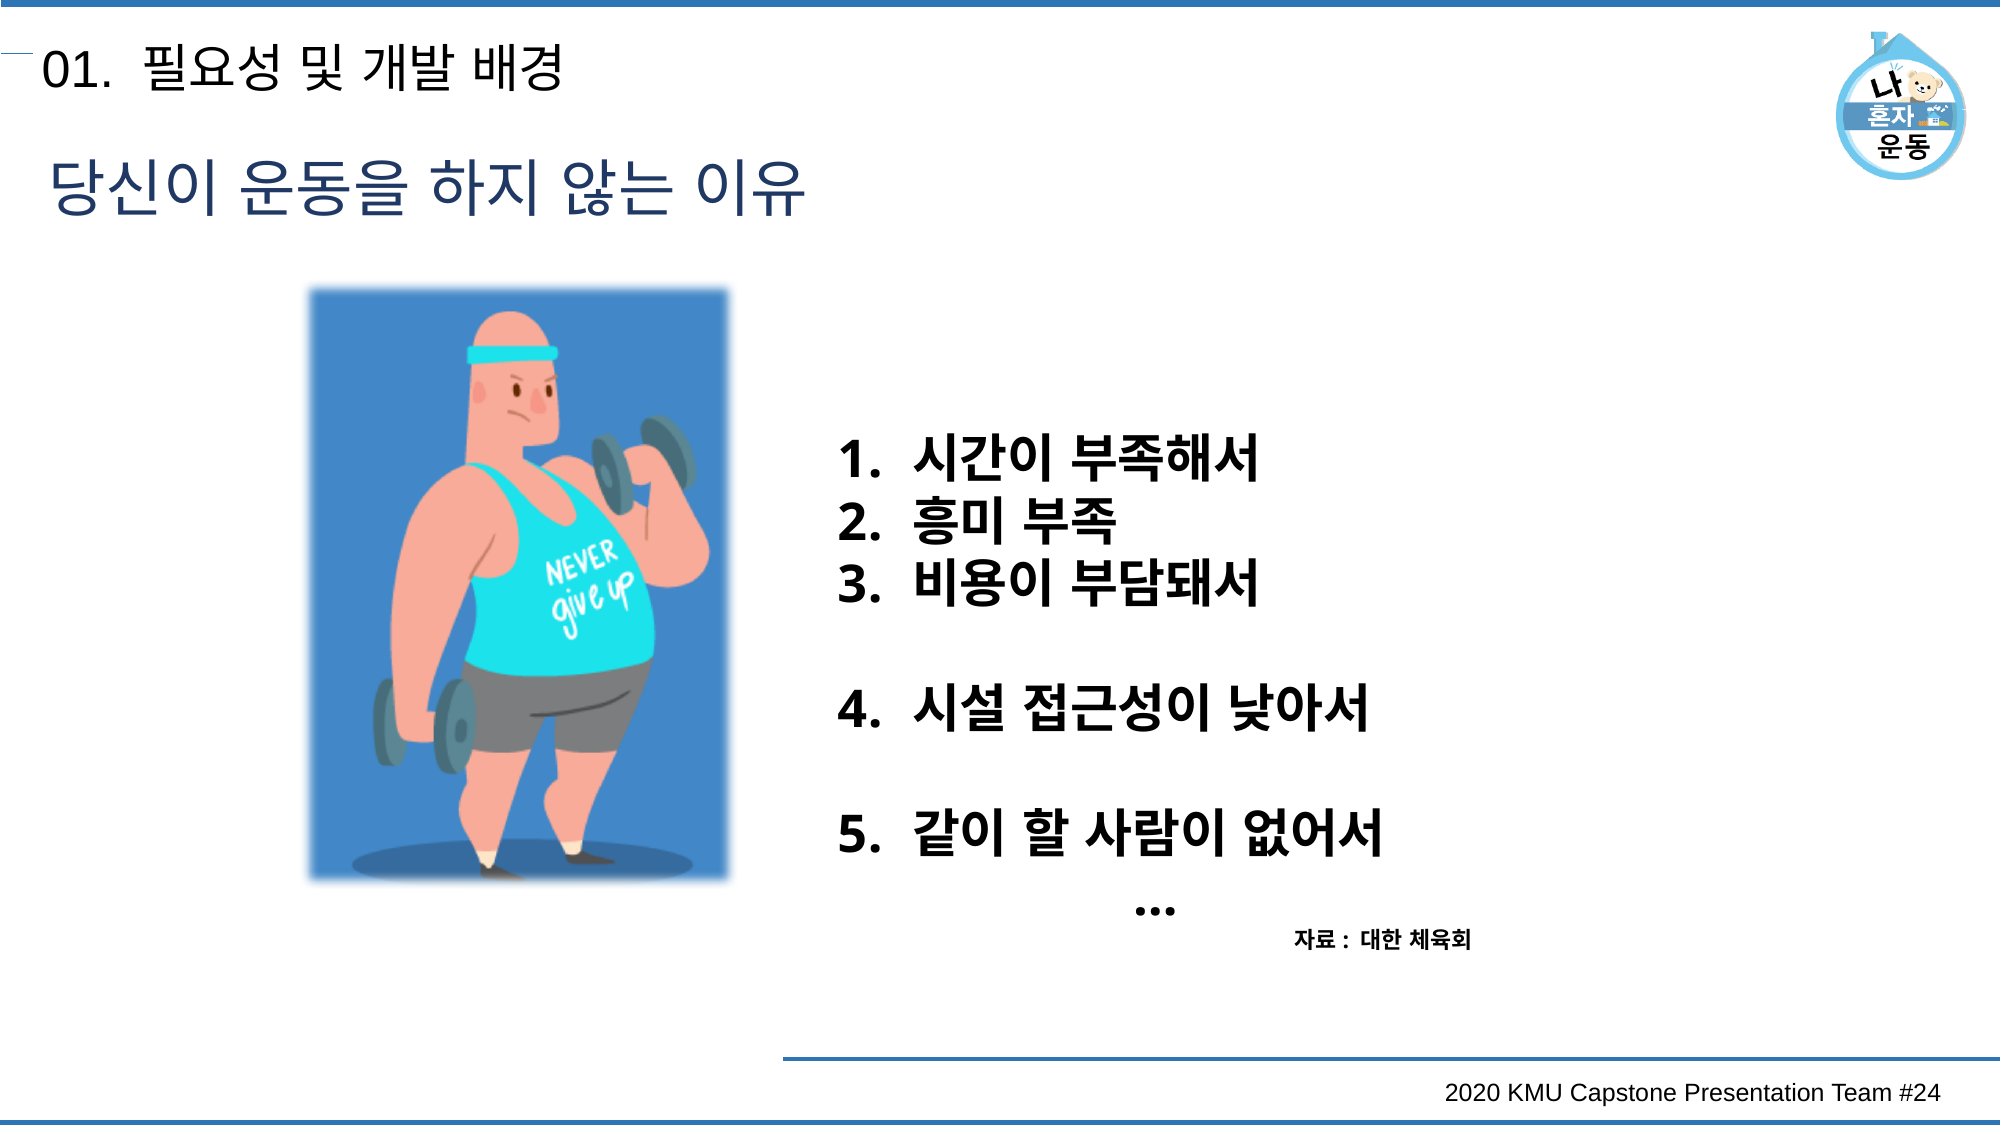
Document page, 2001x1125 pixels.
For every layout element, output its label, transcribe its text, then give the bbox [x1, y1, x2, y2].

picture [299, 278, 739, 890]
text_box 01. 필요성 및 개발 배경 [26, 28, 758, 106]
text_box 당신이 운동을 하지 않는 이유 [33, 141, 1156, 231]
picture [1834, 31, 1967, 182]
text_box 2020 KMU Capstone Presentation Team #24 [1407, 1068, 1980, 1114]
text_box 시간이 부족해서 흥미 부족 비용이 부담돼서 시설 접근성이 낮아서 같이 할 사람이 없어서 … 자료: 대한 체육회 [822, 418, 1489, 961]
